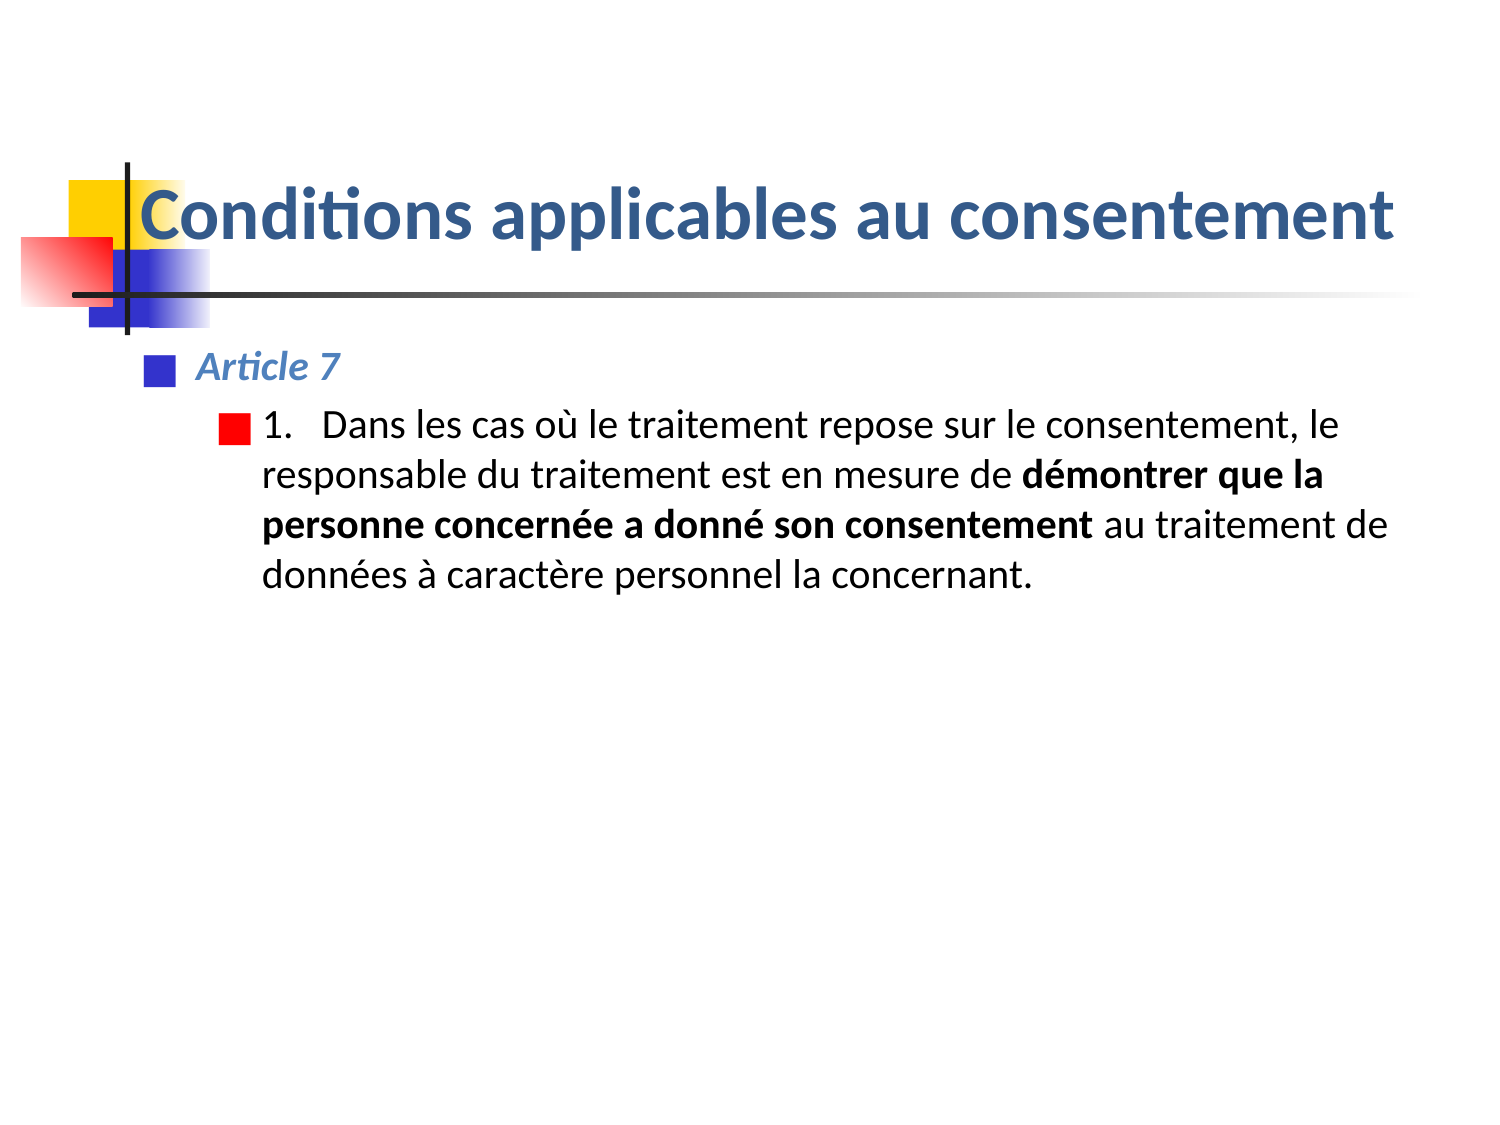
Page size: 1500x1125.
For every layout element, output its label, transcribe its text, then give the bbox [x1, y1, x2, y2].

title Conditions applicables au consentement [125, 75, 1443, 263]
list Article 7 1. Dans les cas où le traitement repose sur le consentement, le responsable du traitement est en mesure de démontrer que la personne concernée a donné son consentement au traitement de données à caractère personnel la concernant. [125, 331, 1469, 1006]
